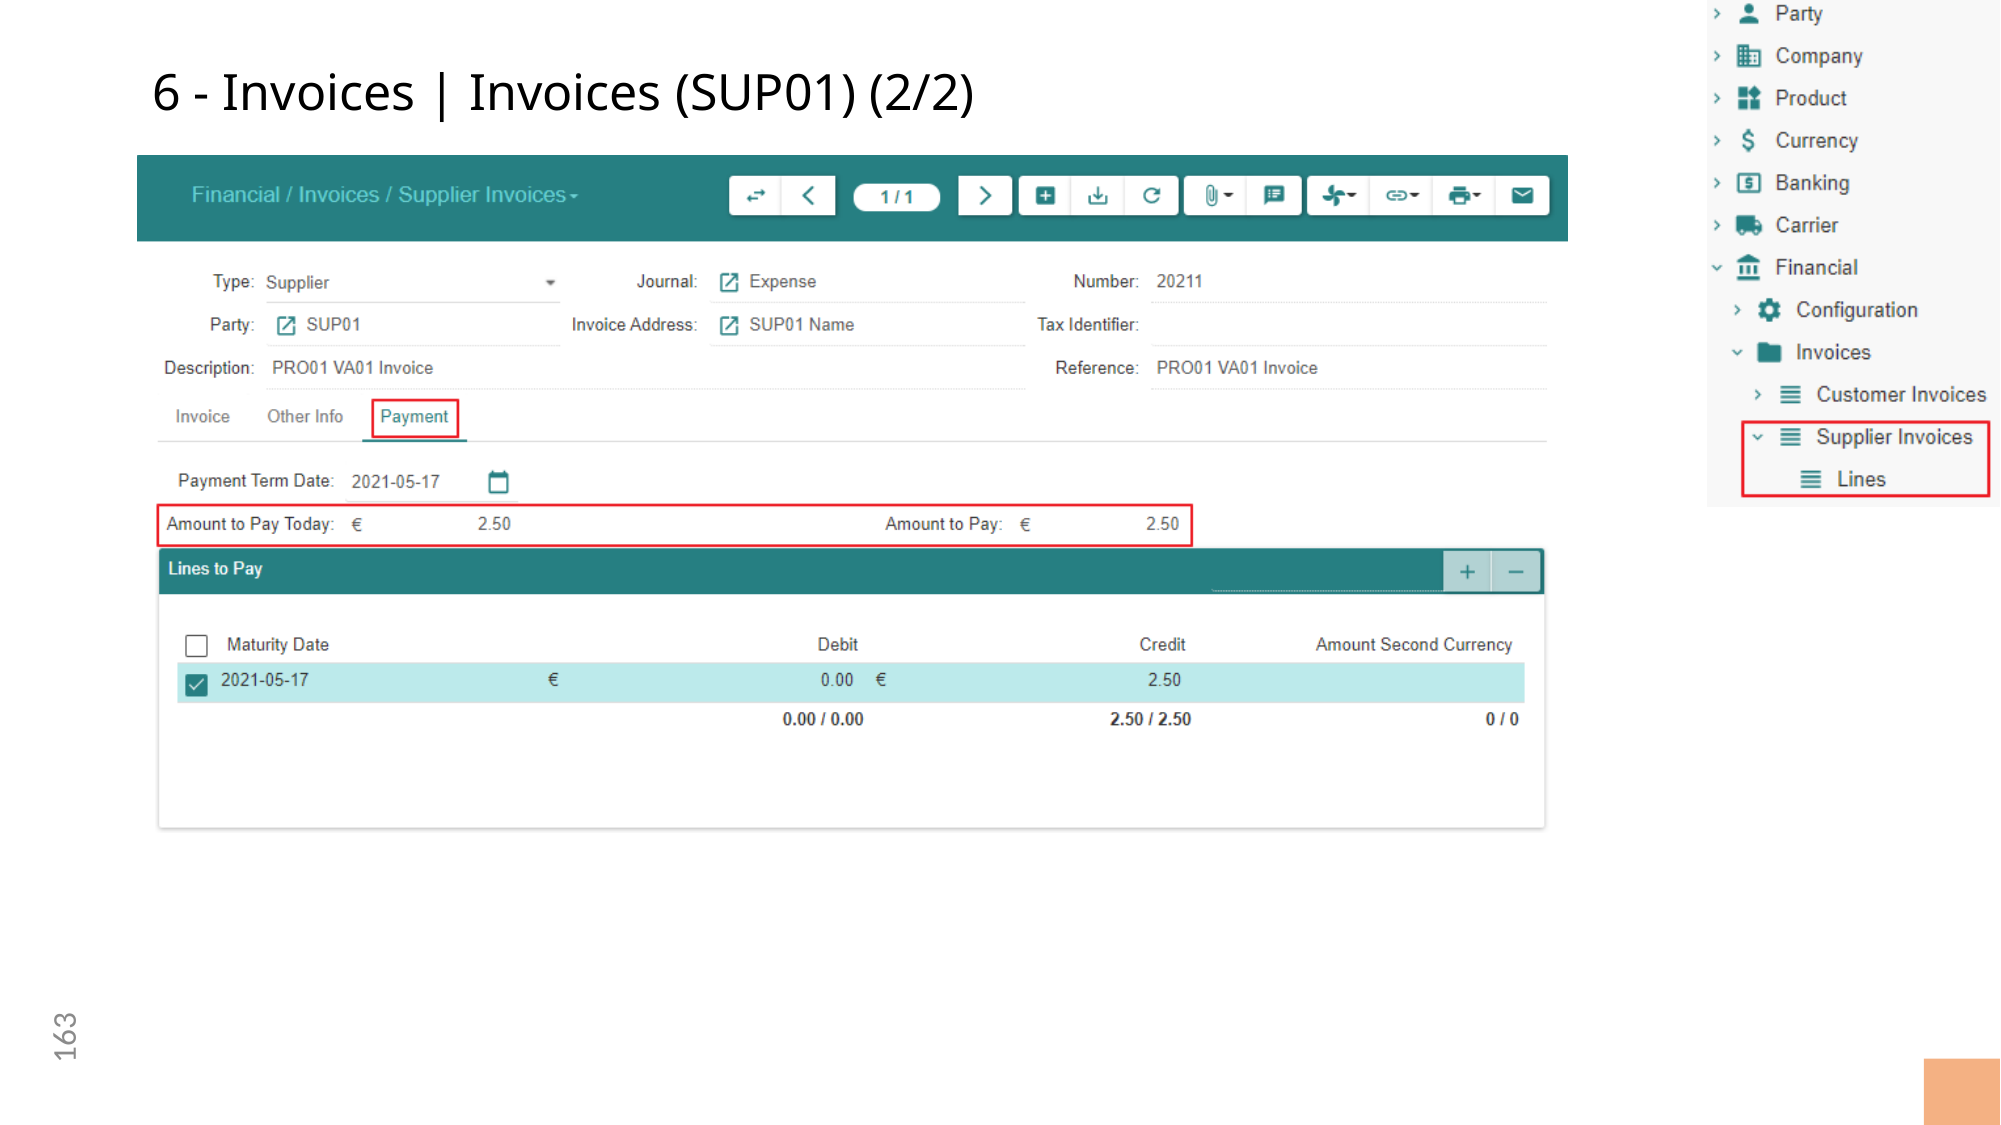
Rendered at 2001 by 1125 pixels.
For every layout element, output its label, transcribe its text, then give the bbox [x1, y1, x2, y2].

text_box [1923, 1058, 2000, 1125]
slide_number 163 [32, 969, 93, 1108]
picture [1707, 0, 2000, 507]
picture [137, 155, 1568, 833]
title 6 - Invoices | Invoices (SUP01) (2/2) [137, 59, 1707, 136]
